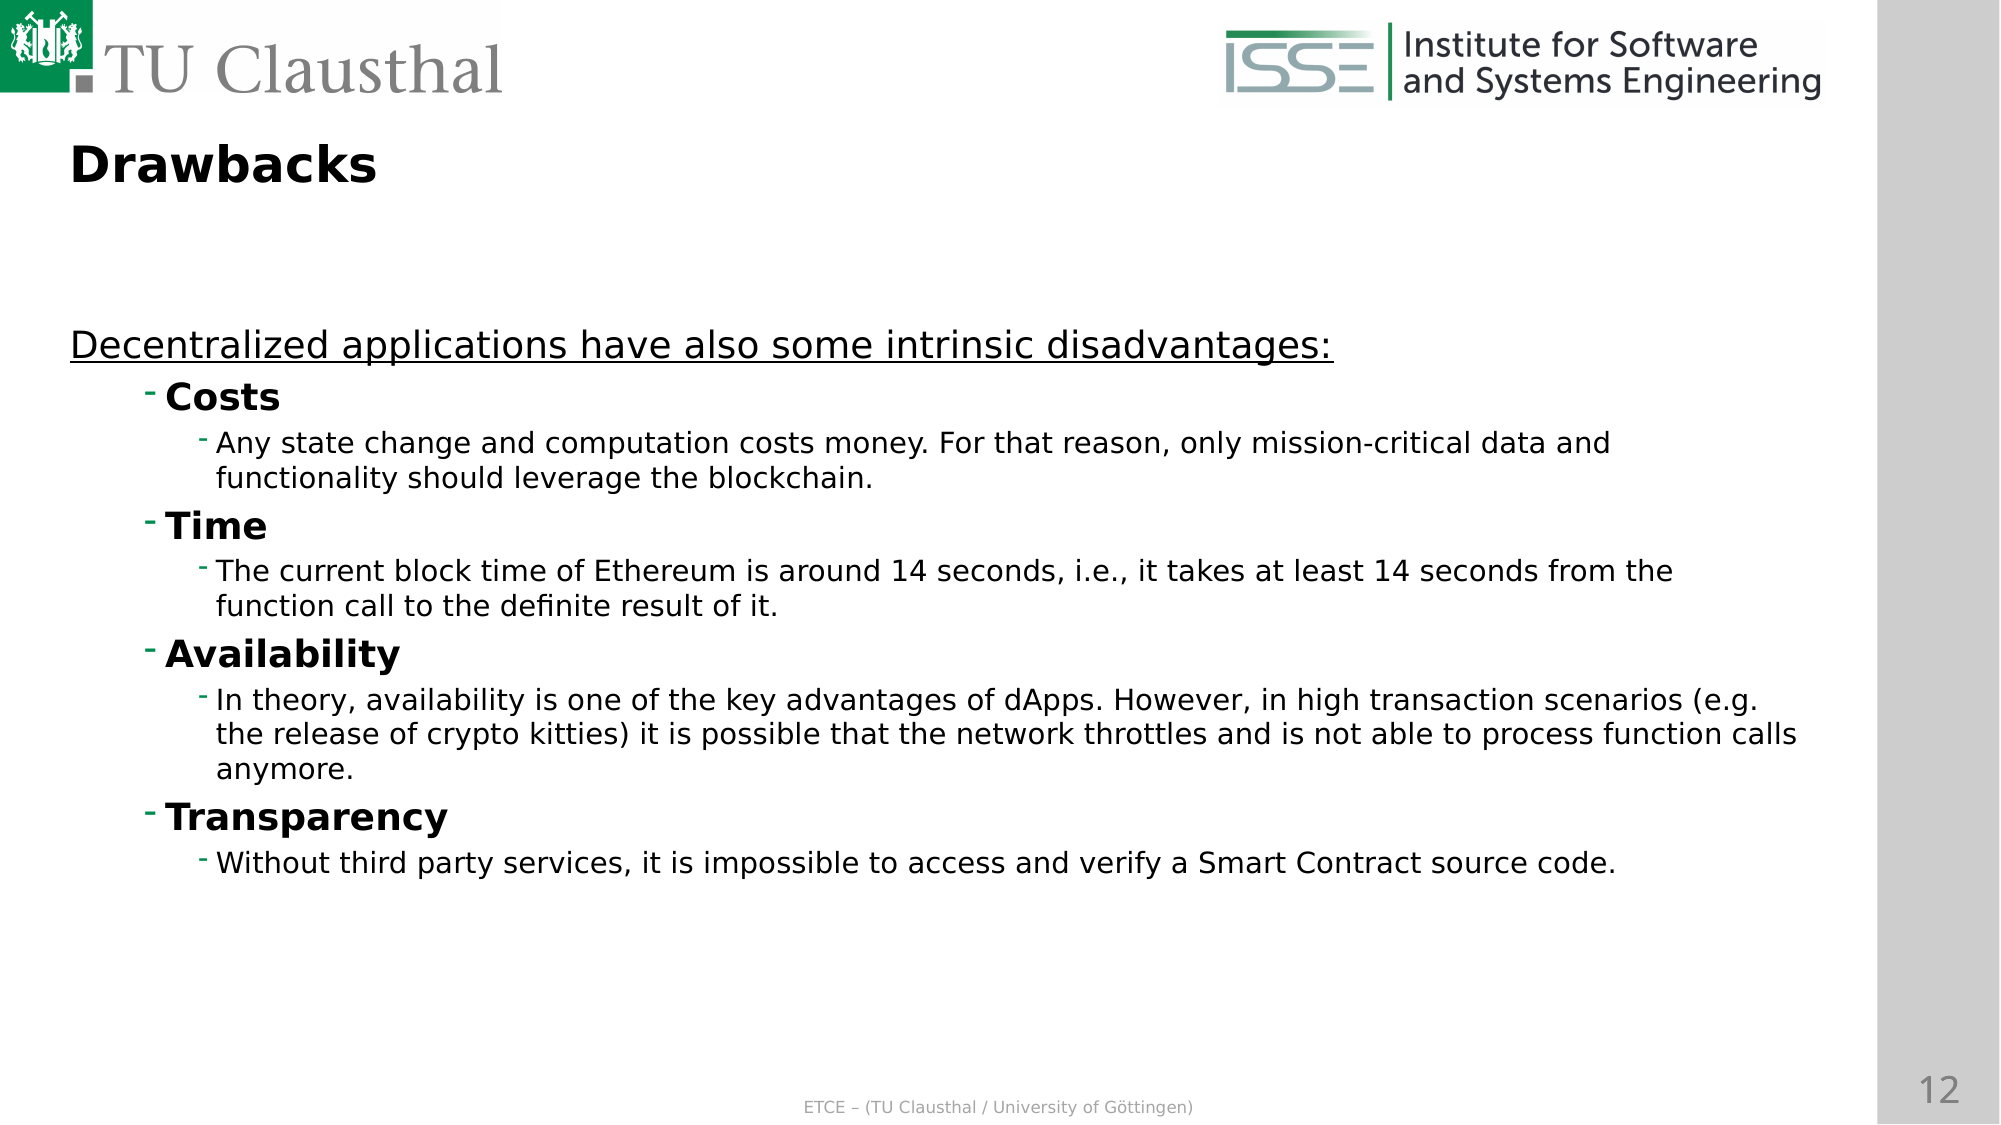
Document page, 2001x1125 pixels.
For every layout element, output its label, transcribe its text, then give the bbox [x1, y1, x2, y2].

picture [0, 0, 502, 93]
text_box Drawbacks [55, 125, 1819, 208]
picture [1218, 22, 1826, 107]
text_box Decentralized applications have also some intrinsic disadvantages: Costs Any state change and computation costs money. For that reason, only mission-critical data and functionality should leverage the blockchain. Time The current block time of Ethereum is around 14 seconds, i.e., it takes at least 14 seconds from the function call to the definite result of it. Availability In theory, availability is one of the key advantages of dApps. However, in high transaction scenarios (e.g. the release of crypto kitties) it is possible that the network throttles and is not able to process function calls anymore. Transparency Without third party services, it is impossible to access and verify a Smart Contract source code. [55, 208, 1819, 1035]
